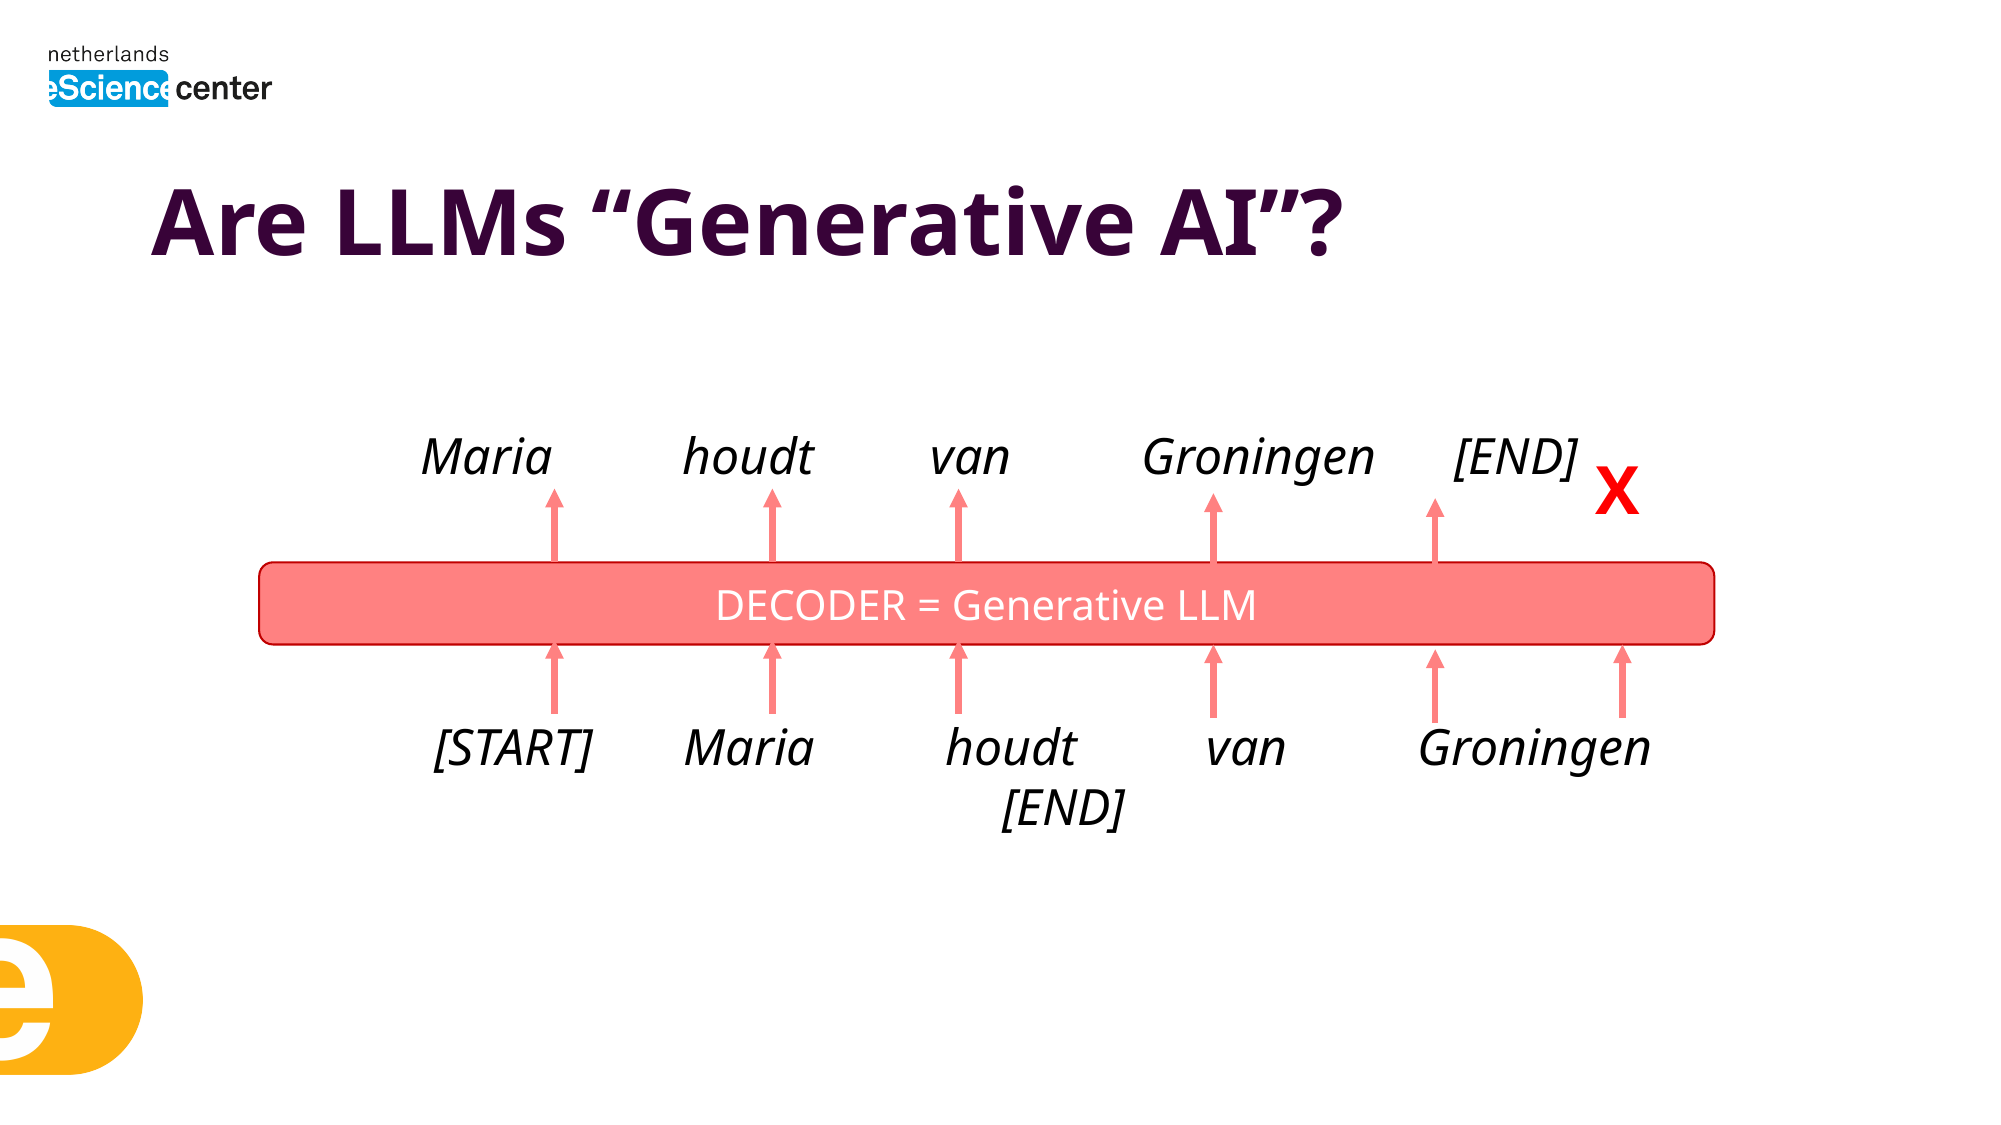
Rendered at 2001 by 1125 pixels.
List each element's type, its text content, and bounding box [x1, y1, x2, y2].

picture [0, 925, 143, 1075]
text_box DECODER = Generative LLM [258, 561, 1716, 646]
title Are LLMs “Generative AI”? [136, 151, 1863, 300]
text_box [START] Maria houdt van Groningen [END] [412, 707, 1715, 843]
picture [17, 21, 295, 135]
text_box Maria houdt van Groningen [END] [348, 417, 1651, 493]
text_box X [1580, 440, 1655, 536]
